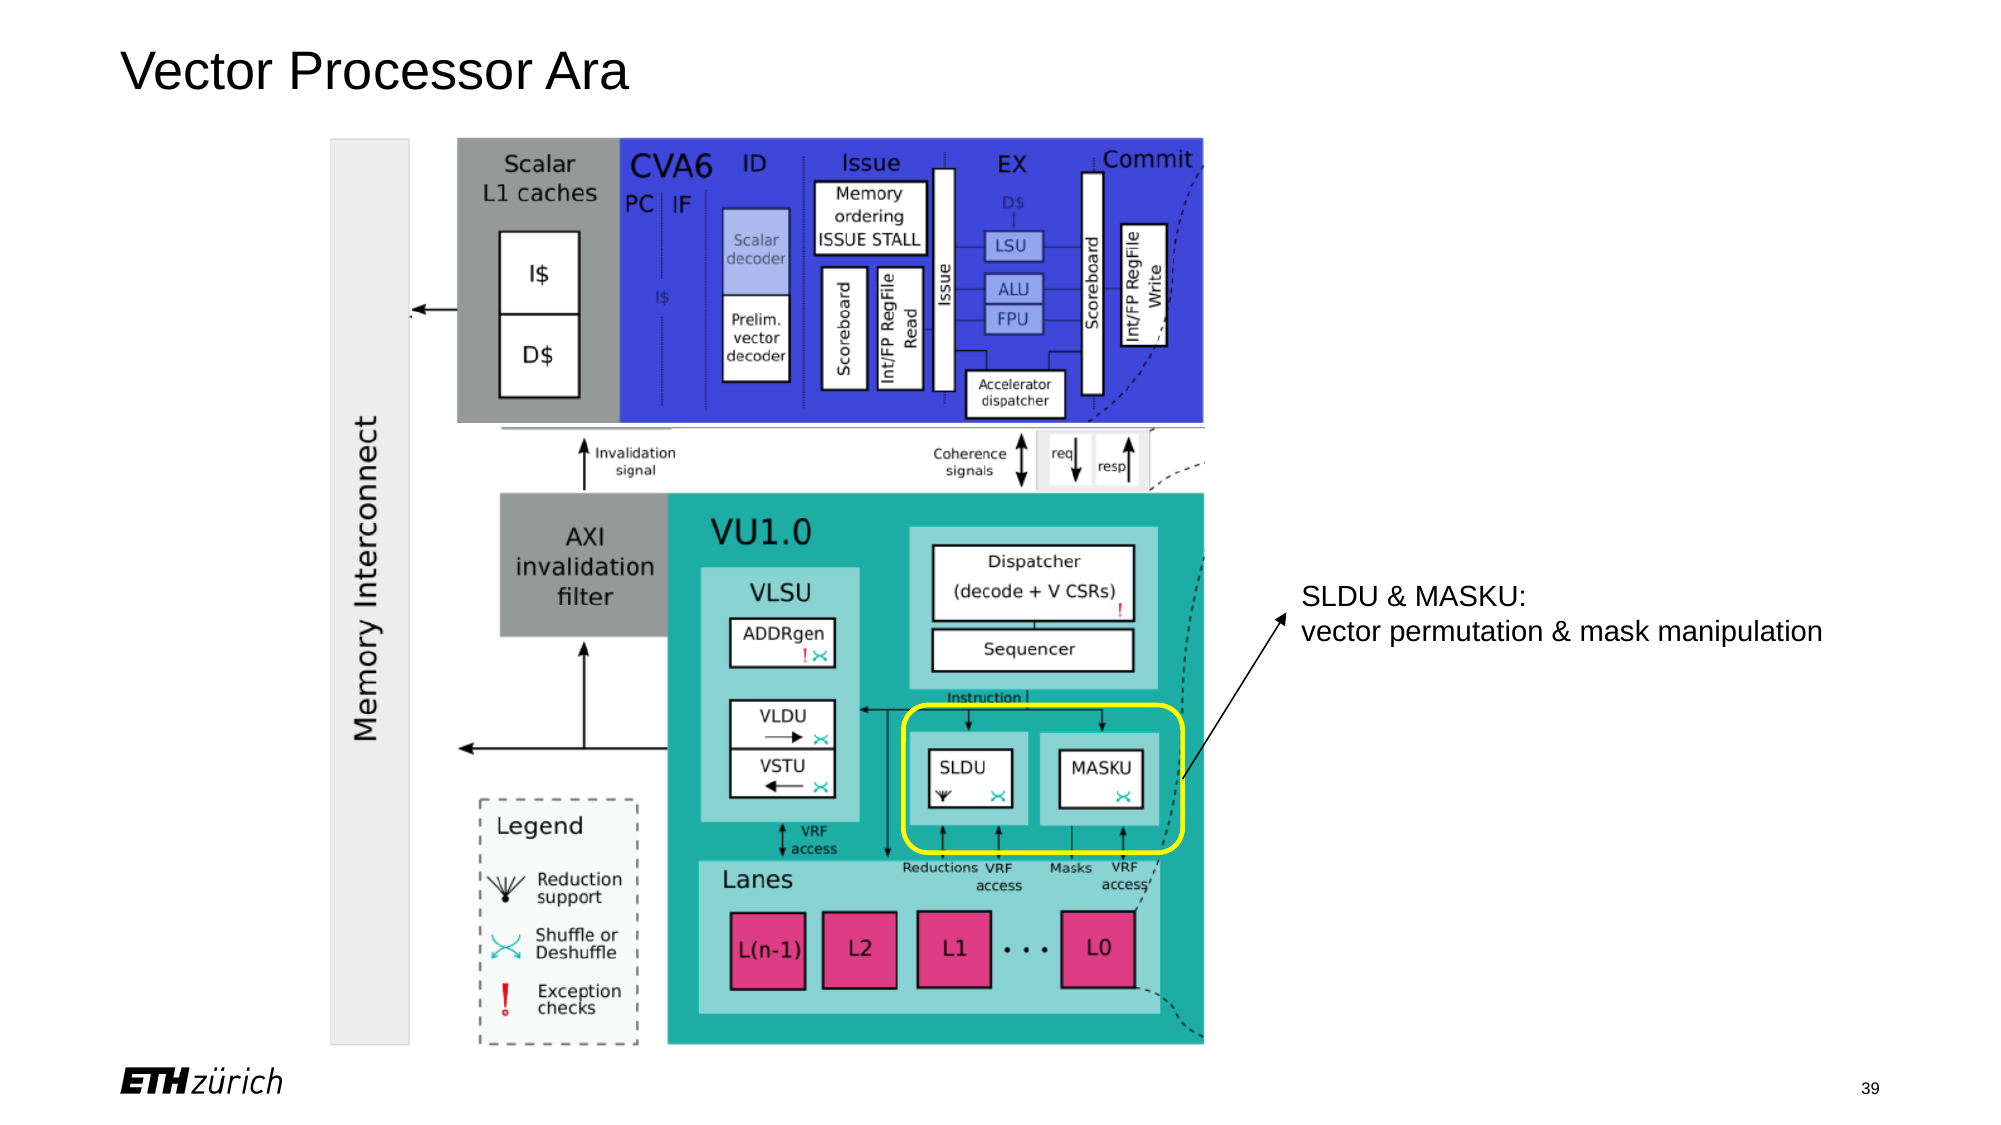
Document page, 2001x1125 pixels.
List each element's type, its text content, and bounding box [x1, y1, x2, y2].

picture [120, 1067, 282, 1094]
slide_number ‹#› [1827, 1069, 1880, 1106]
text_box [1182, 612, 1287, 780]
title Vector Processor Ara [120, 42, 1880, 191]
picture [454, 427, 1205, 1047]
text_box SLDU & MASKU: vector permutation & mask manipulation [1286, 562, 1858, 663]
picture [329, 137, 1205, 1048]
